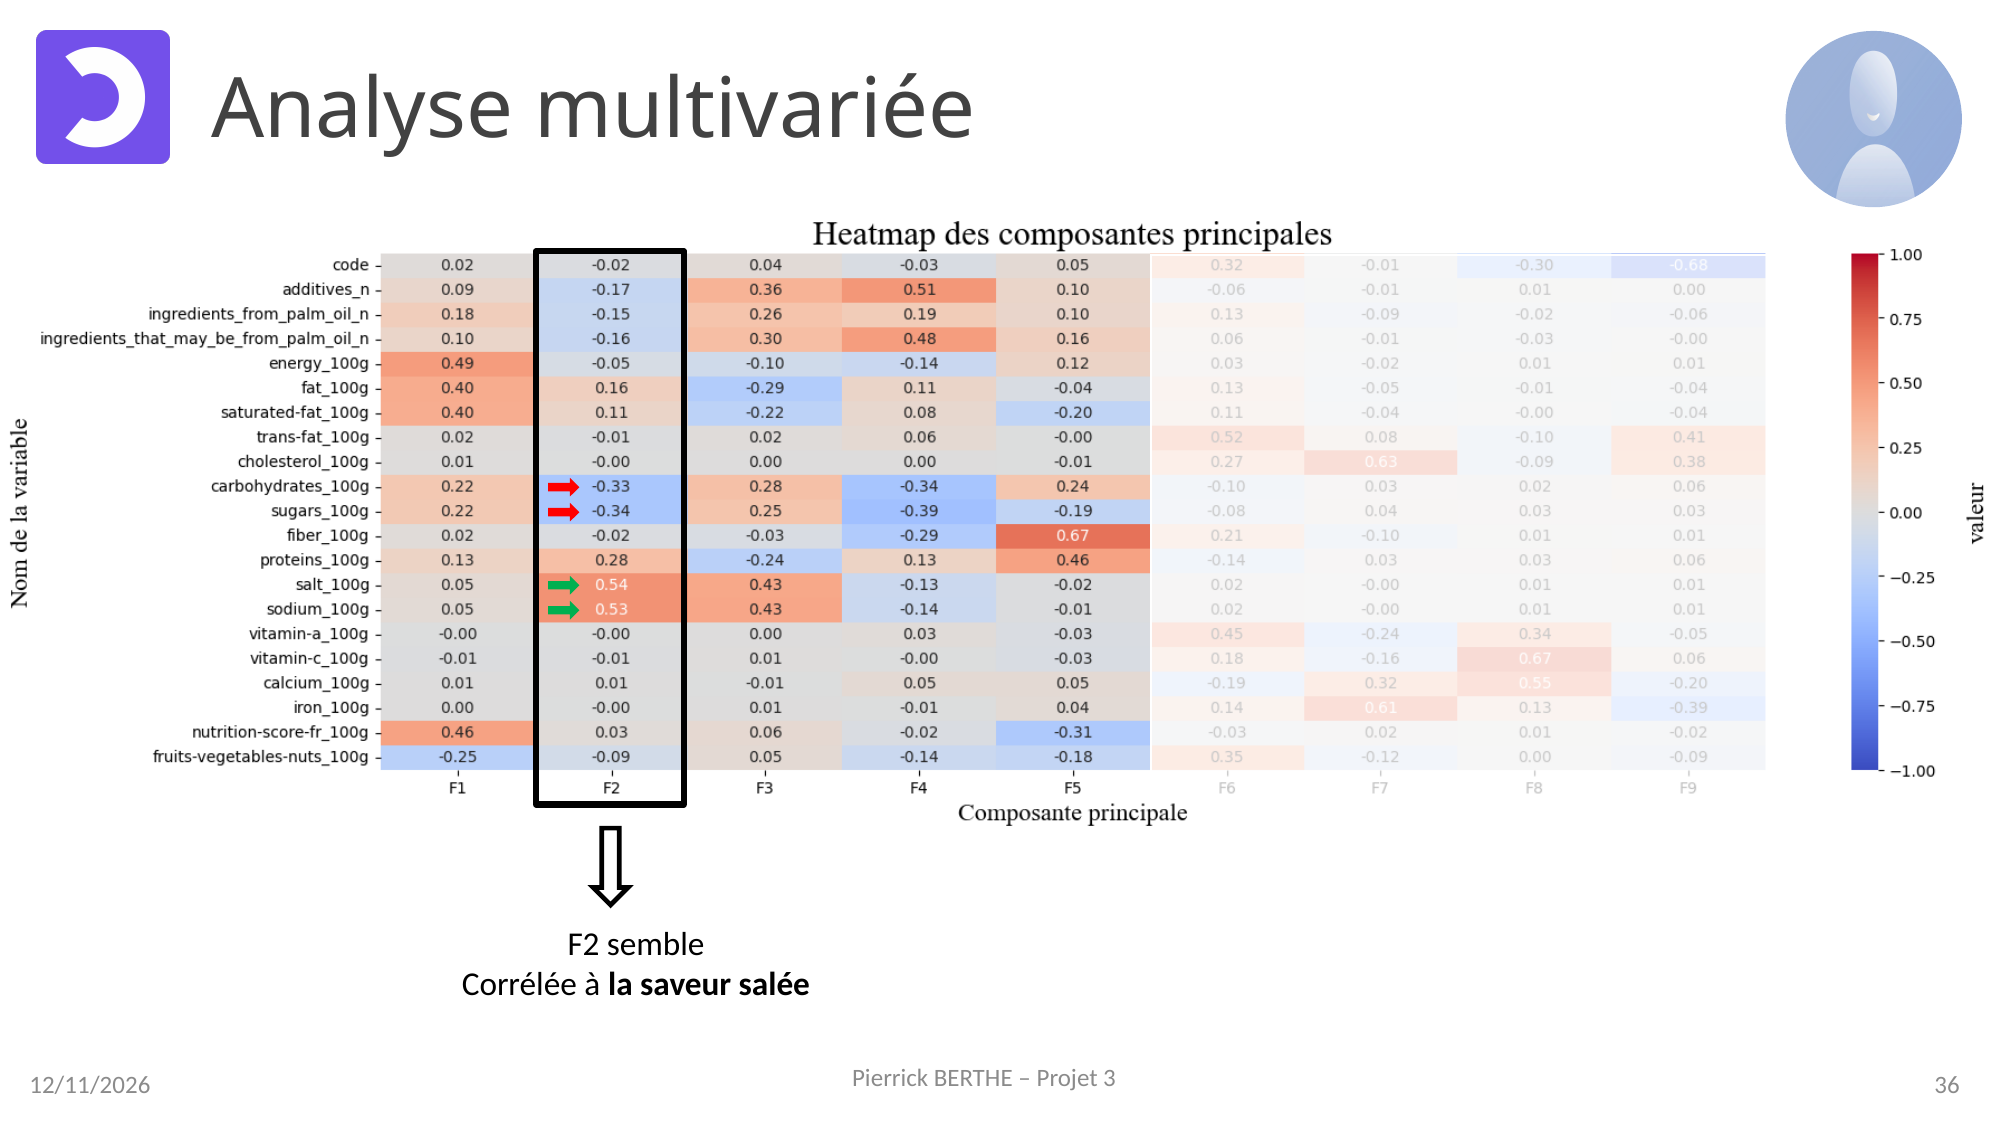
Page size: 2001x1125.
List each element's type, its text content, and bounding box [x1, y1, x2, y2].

text_box Analyse multivariée [196, 34, 1715, 163]
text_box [367, 251, 905, 1011]
picture [1785, 30, 1962, 208]
picture [0, 210, 2000, 836]
picture [36, 30, 170, 164]
